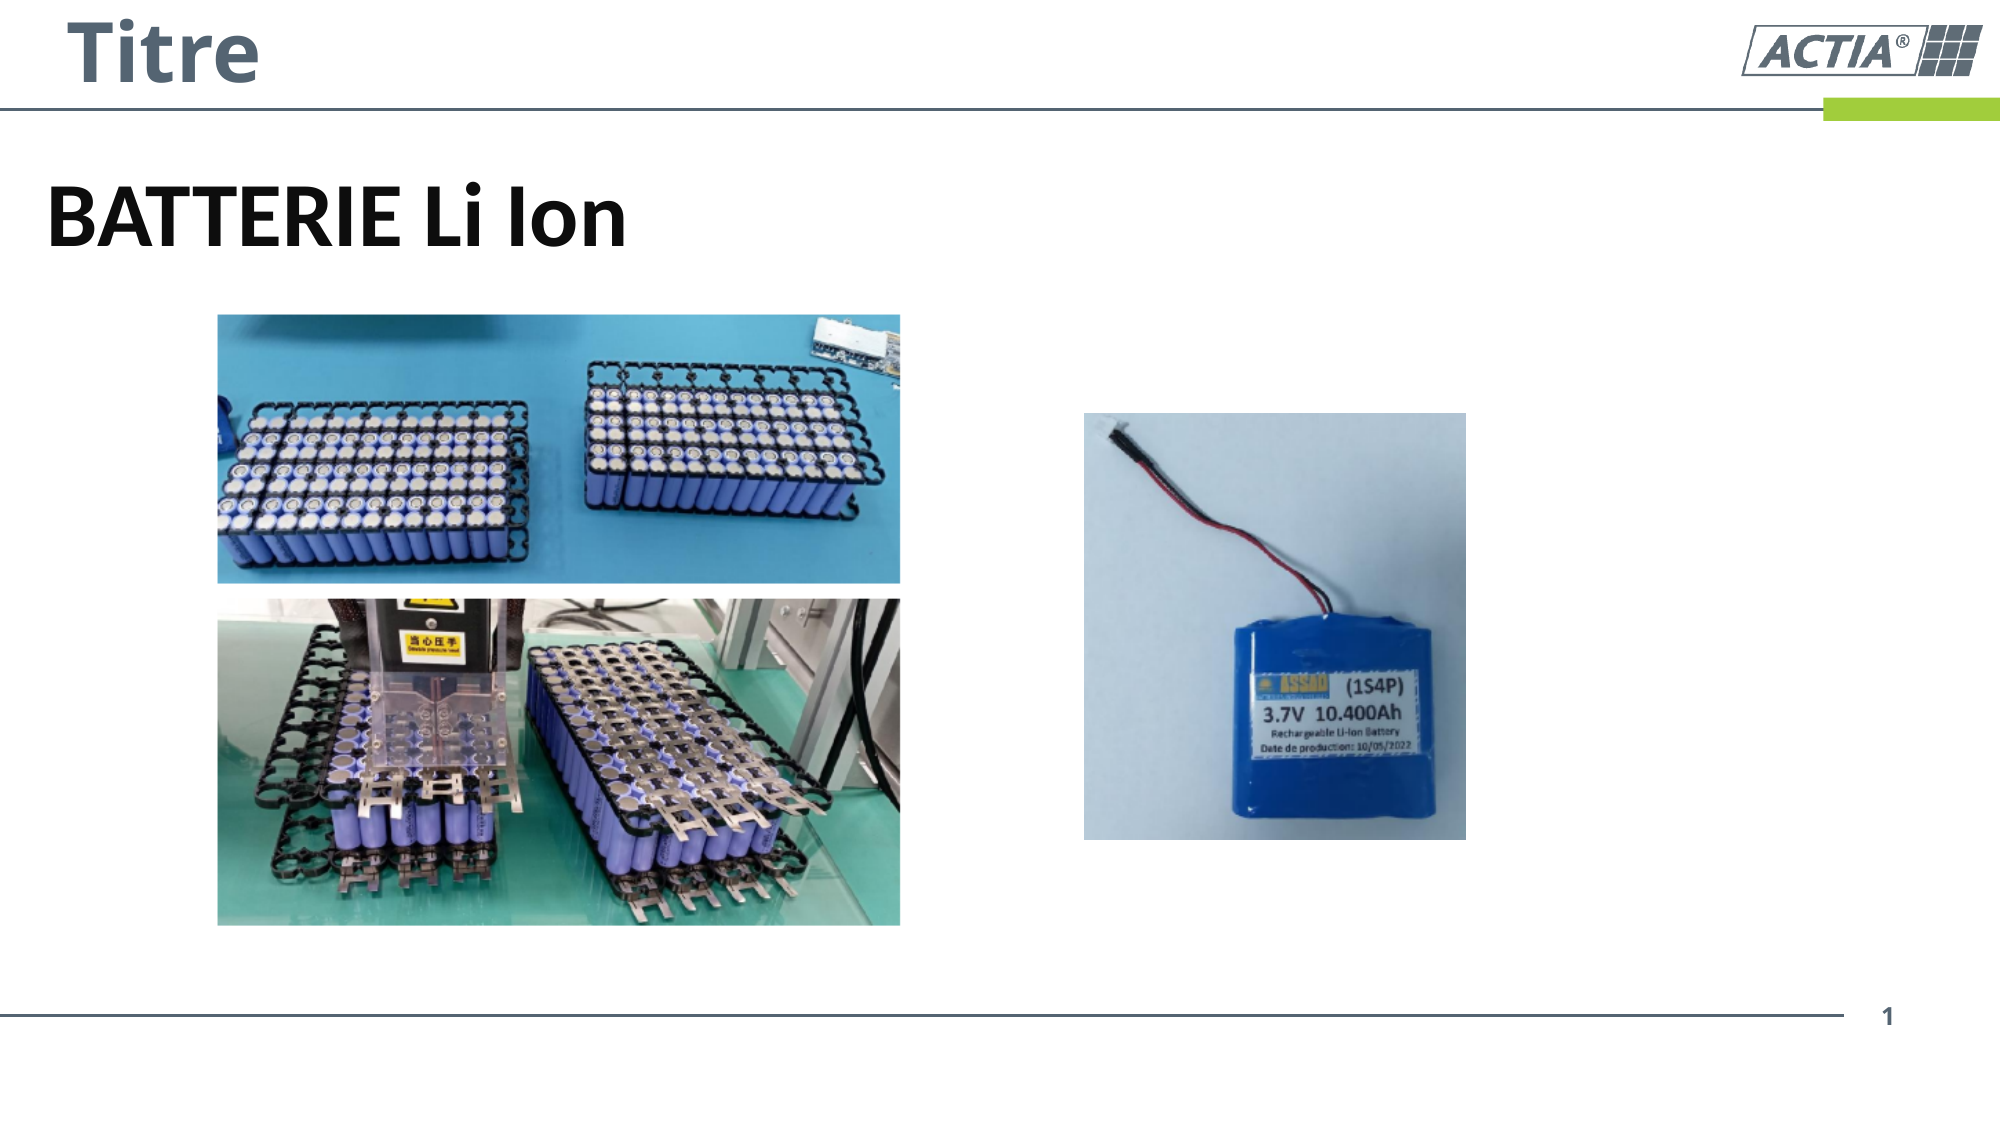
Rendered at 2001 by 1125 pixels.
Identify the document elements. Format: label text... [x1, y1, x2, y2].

text_box BATTERIE Li Ion [31, 146, 1032, 272]
picture [1734, 16, 1992, 83]
picture [215, 312, 903, 941]
text_box Titre [51, 0, 1454, 107]
text_box 1 [1843, 993, 1933, 1038]
picture [1084, 413, 1466, 840]
